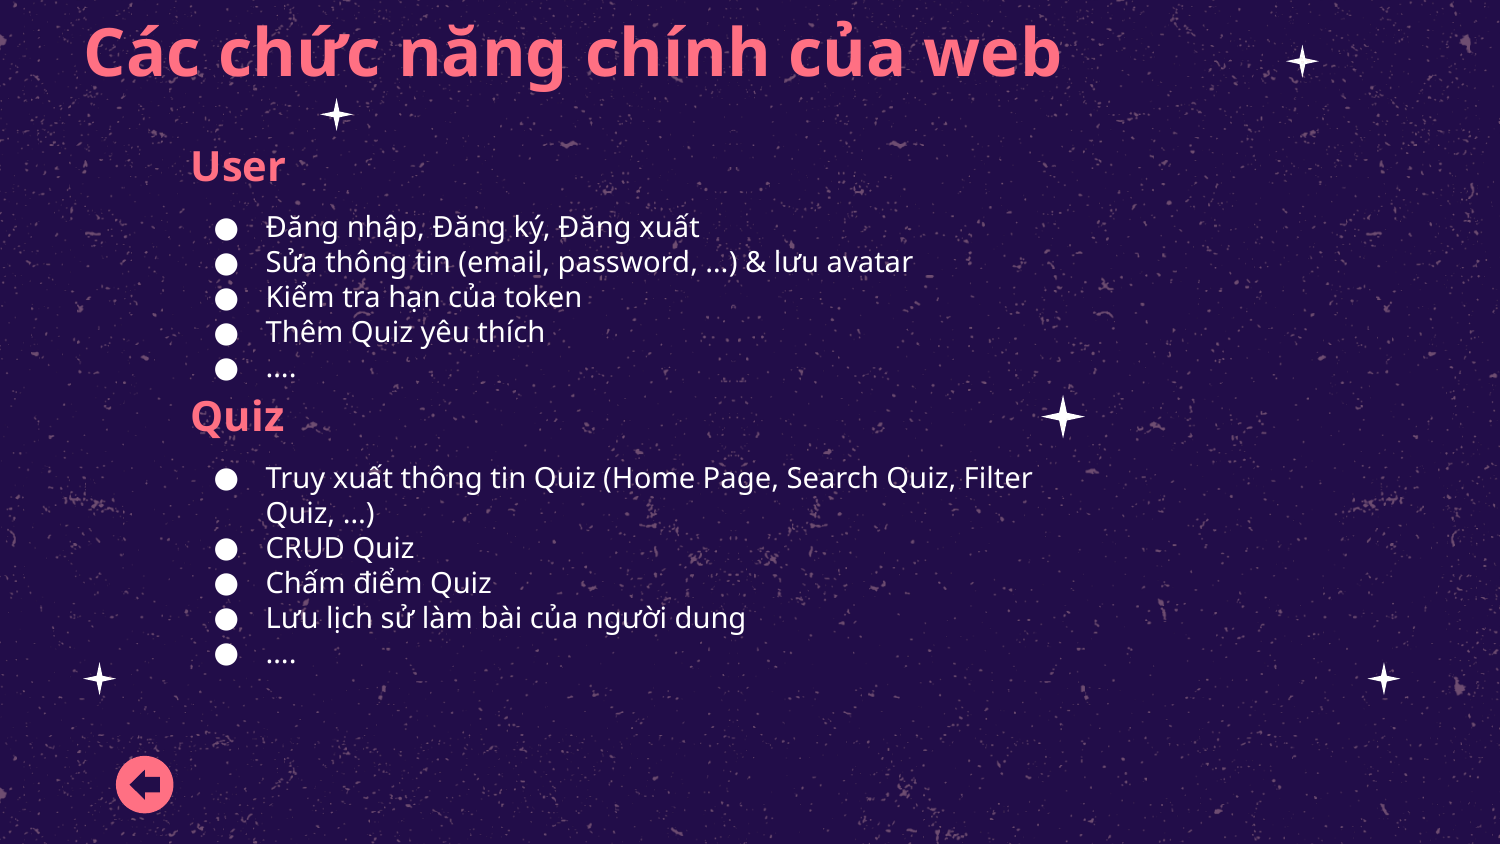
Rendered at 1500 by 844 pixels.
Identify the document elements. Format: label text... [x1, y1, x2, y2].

list Truy xuất thông tin Quiz (Home Page, Search Quiz, Filter Quiz, …) CRUD Quiz Chấm điểm Quiz Lưu lịch sử làm bài của người dung …. [175, 444, 1108, 680]
list Đăng nhập, Đăng ký, Đăng xuất Sửa thông tin (email, password, …) & lưu avatar Kiểm tra hạn của token Thêm Quiz yêu thích …. [175, 193, 1334, 269]
title Các chức năng chính của web [68, 0, 1187, 101]
subtitle Quiz [175, 386, 1334, 445]
subtitle User [175, 135, 1334, 193]
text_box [115, 755, 174, 814]
